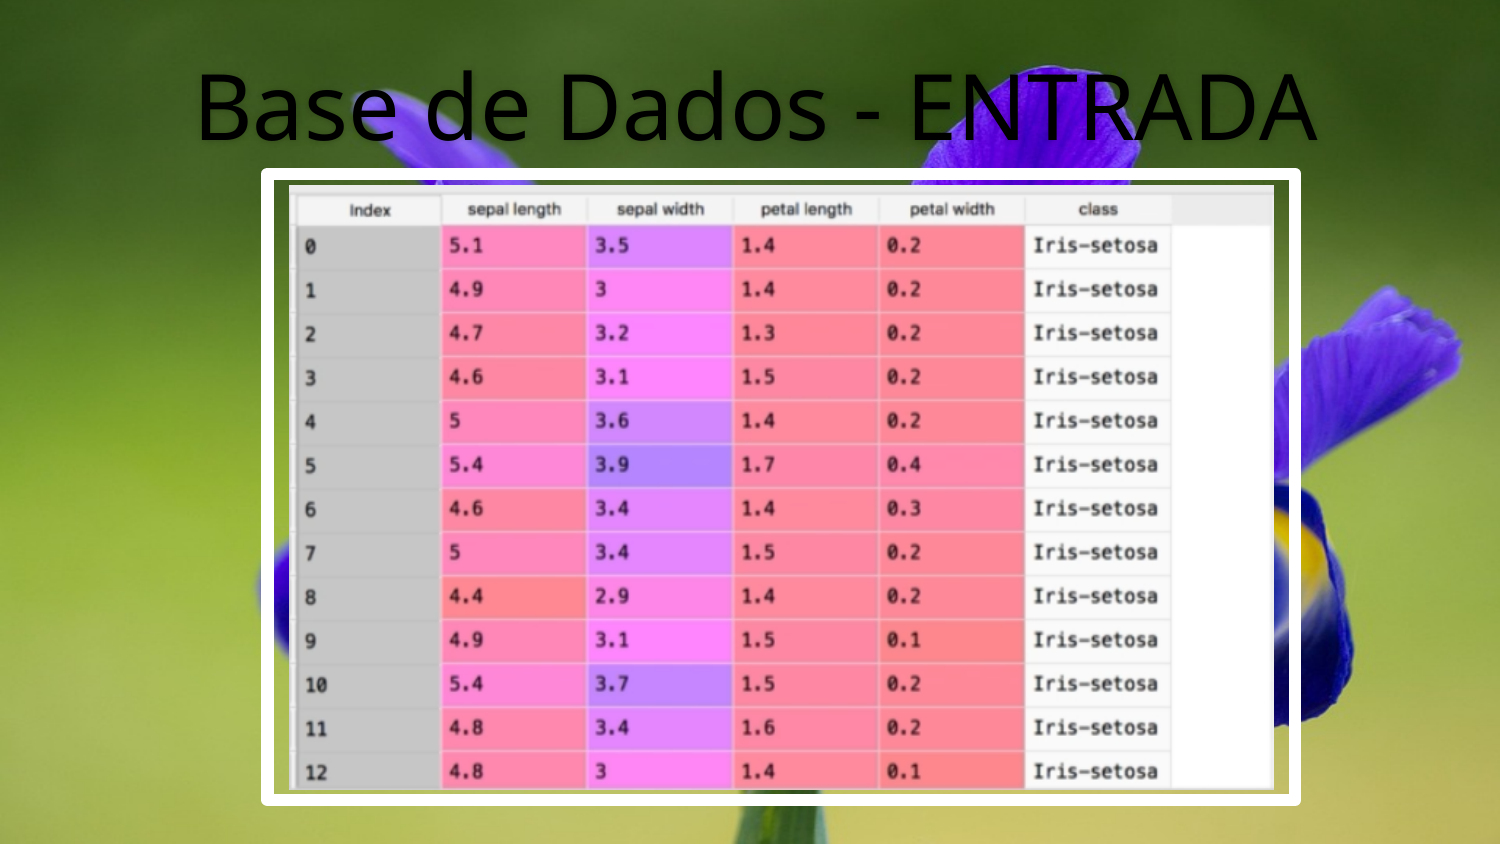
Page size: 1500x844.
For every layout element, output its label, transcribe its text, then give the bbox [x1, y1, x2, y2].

picture [0, 0, 1500, 844]
text_box Base de Dados - ENTRADA [41, 8, 1471, 199]
text_box [265, 204, 1297, 802]
